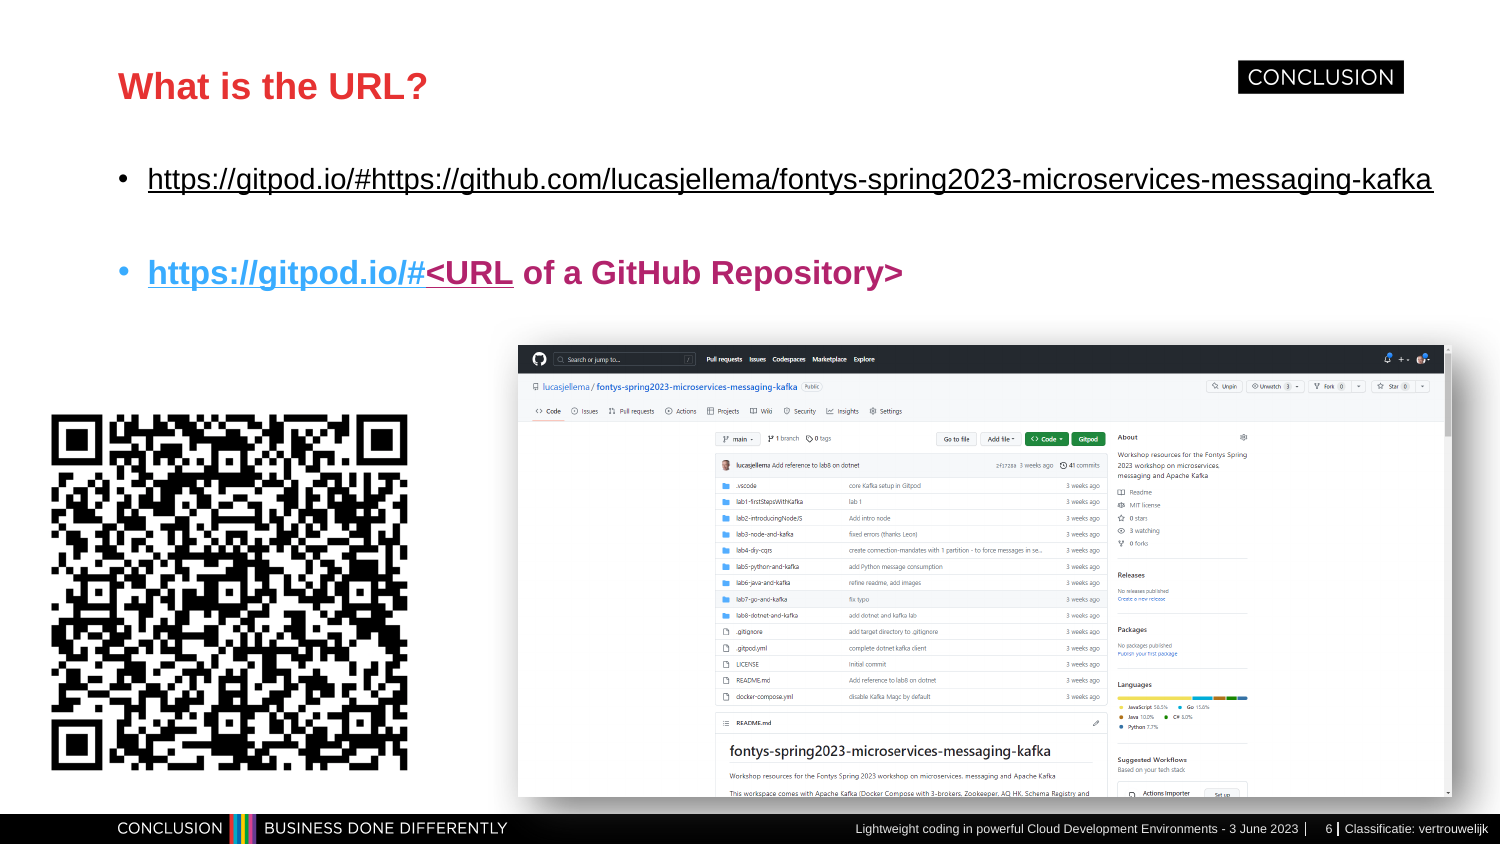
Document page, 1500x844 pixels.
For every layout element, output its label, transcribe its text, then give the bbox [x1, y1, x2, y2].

list https://gitpod.io/#https://github.com/lucasjellema/fontys-spring2023-microservices-messaging-kafka https://gitpod.io/#<URL of a GitHub Repository> [118, 153, 1452, 774]
picture [48, 411, 411, 774]
picture [239, 814, 1500, 844]
picture [518, 345, 1452, 797]
picture [0, 814, 236, 844]
title What is the URL? [118, 47, 1205, 130]
picture [1237, 59, 1405, 95]
